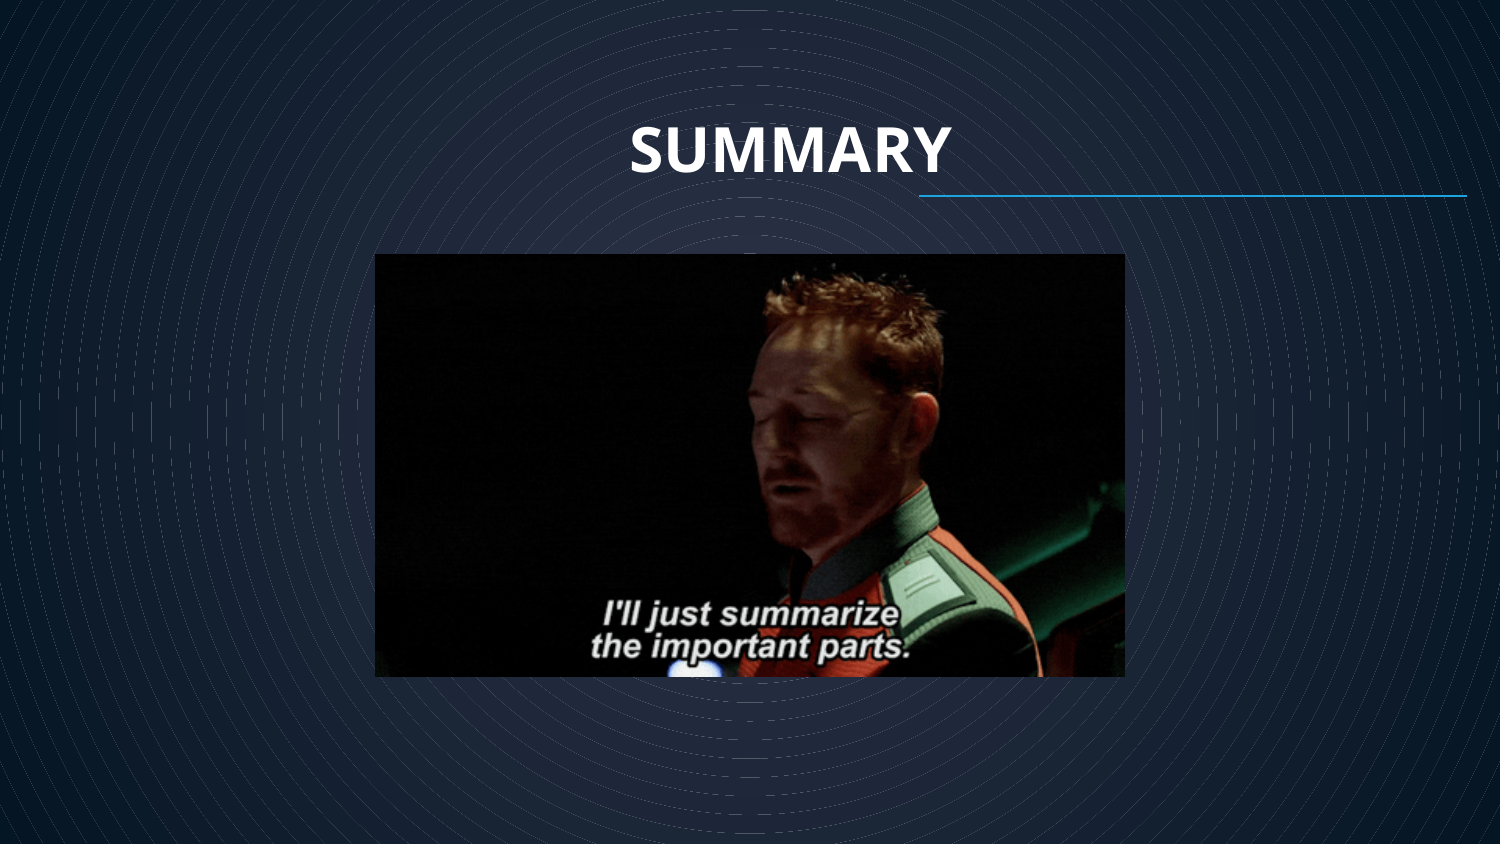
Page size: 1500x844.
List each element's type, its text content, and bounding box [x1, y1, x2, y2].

title SUMMARY [148, 100, 1434, 201]
picture [374, 254, 1126, 677]
